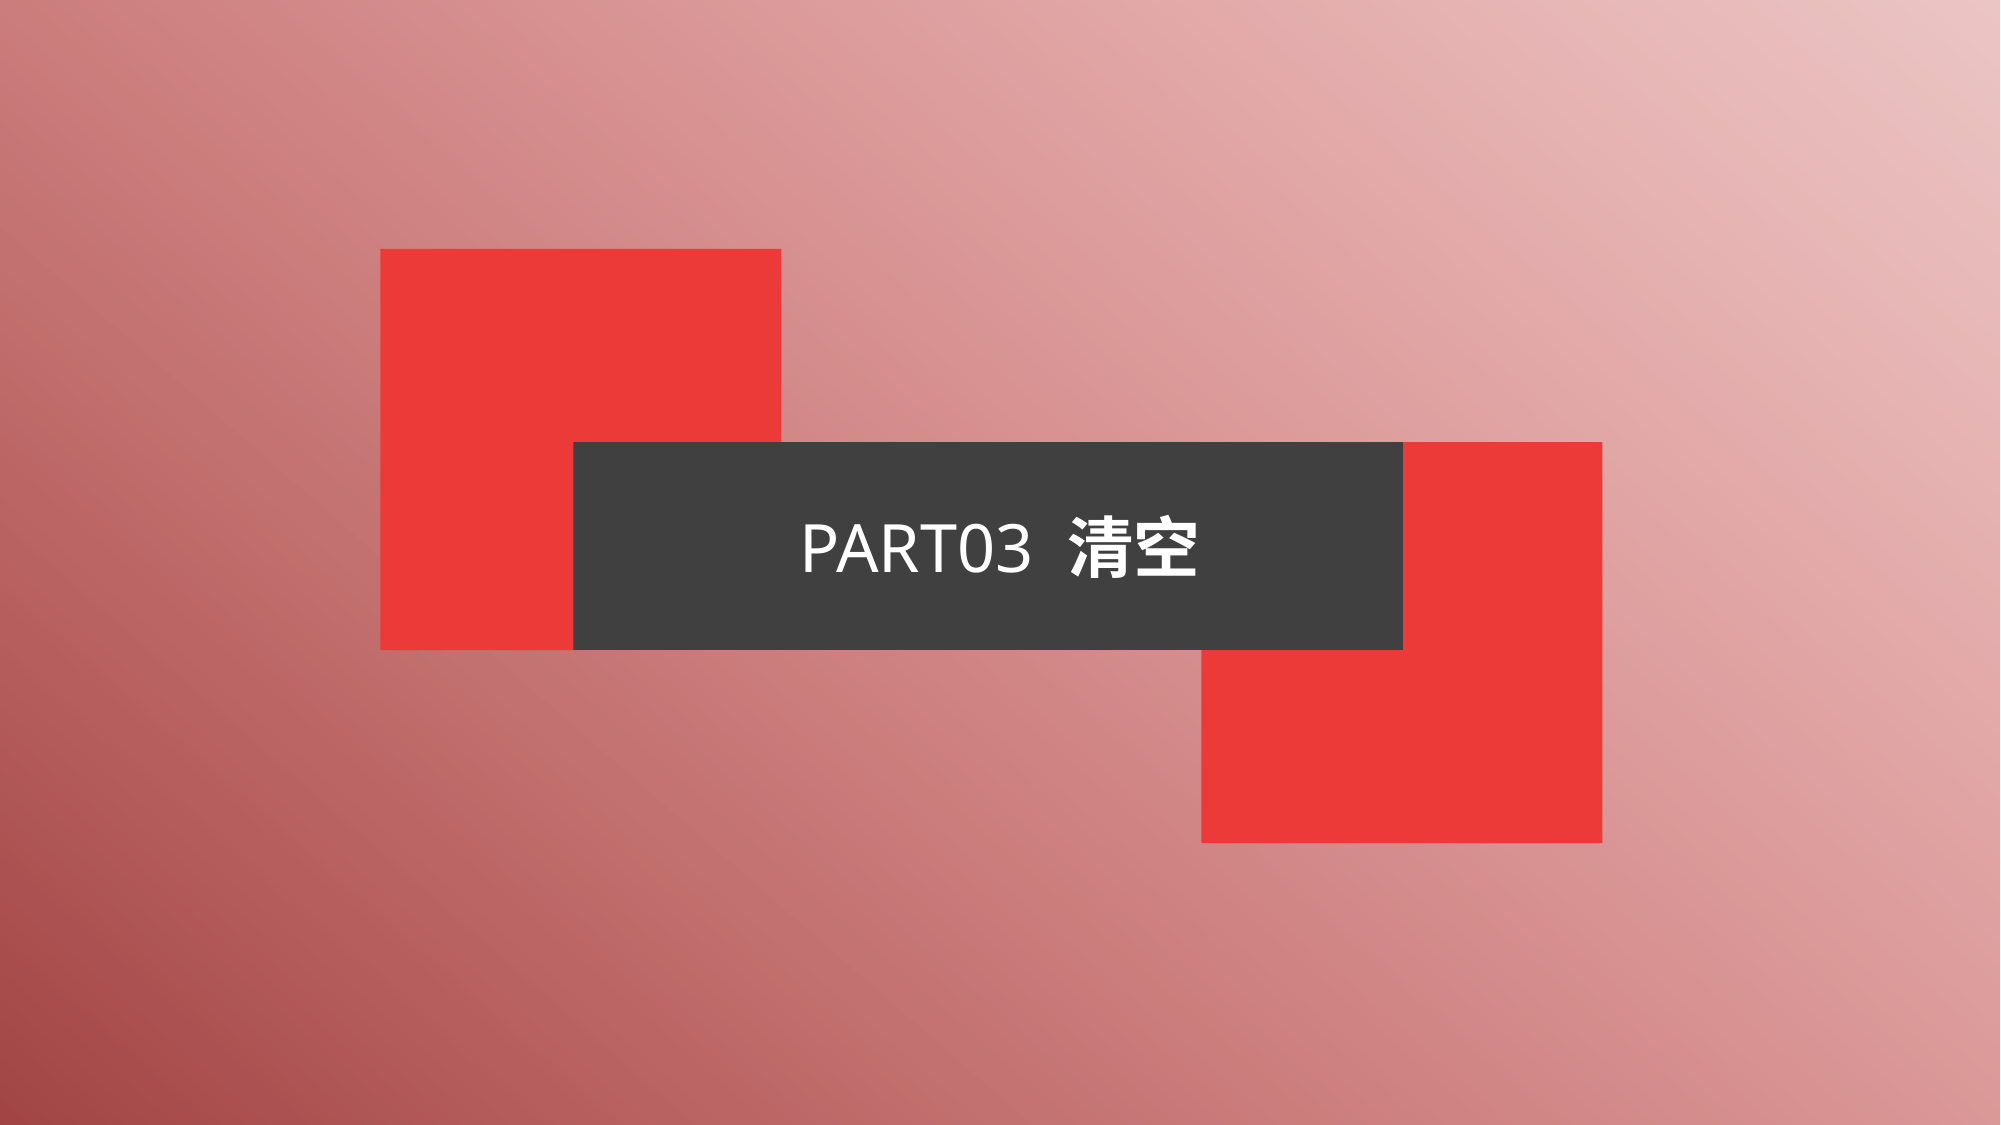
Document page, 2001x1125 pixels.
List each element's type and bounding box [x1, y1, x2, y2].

text_box [380, 248, 1603, 844]
text_box [0, 0, 2000, 1125]
